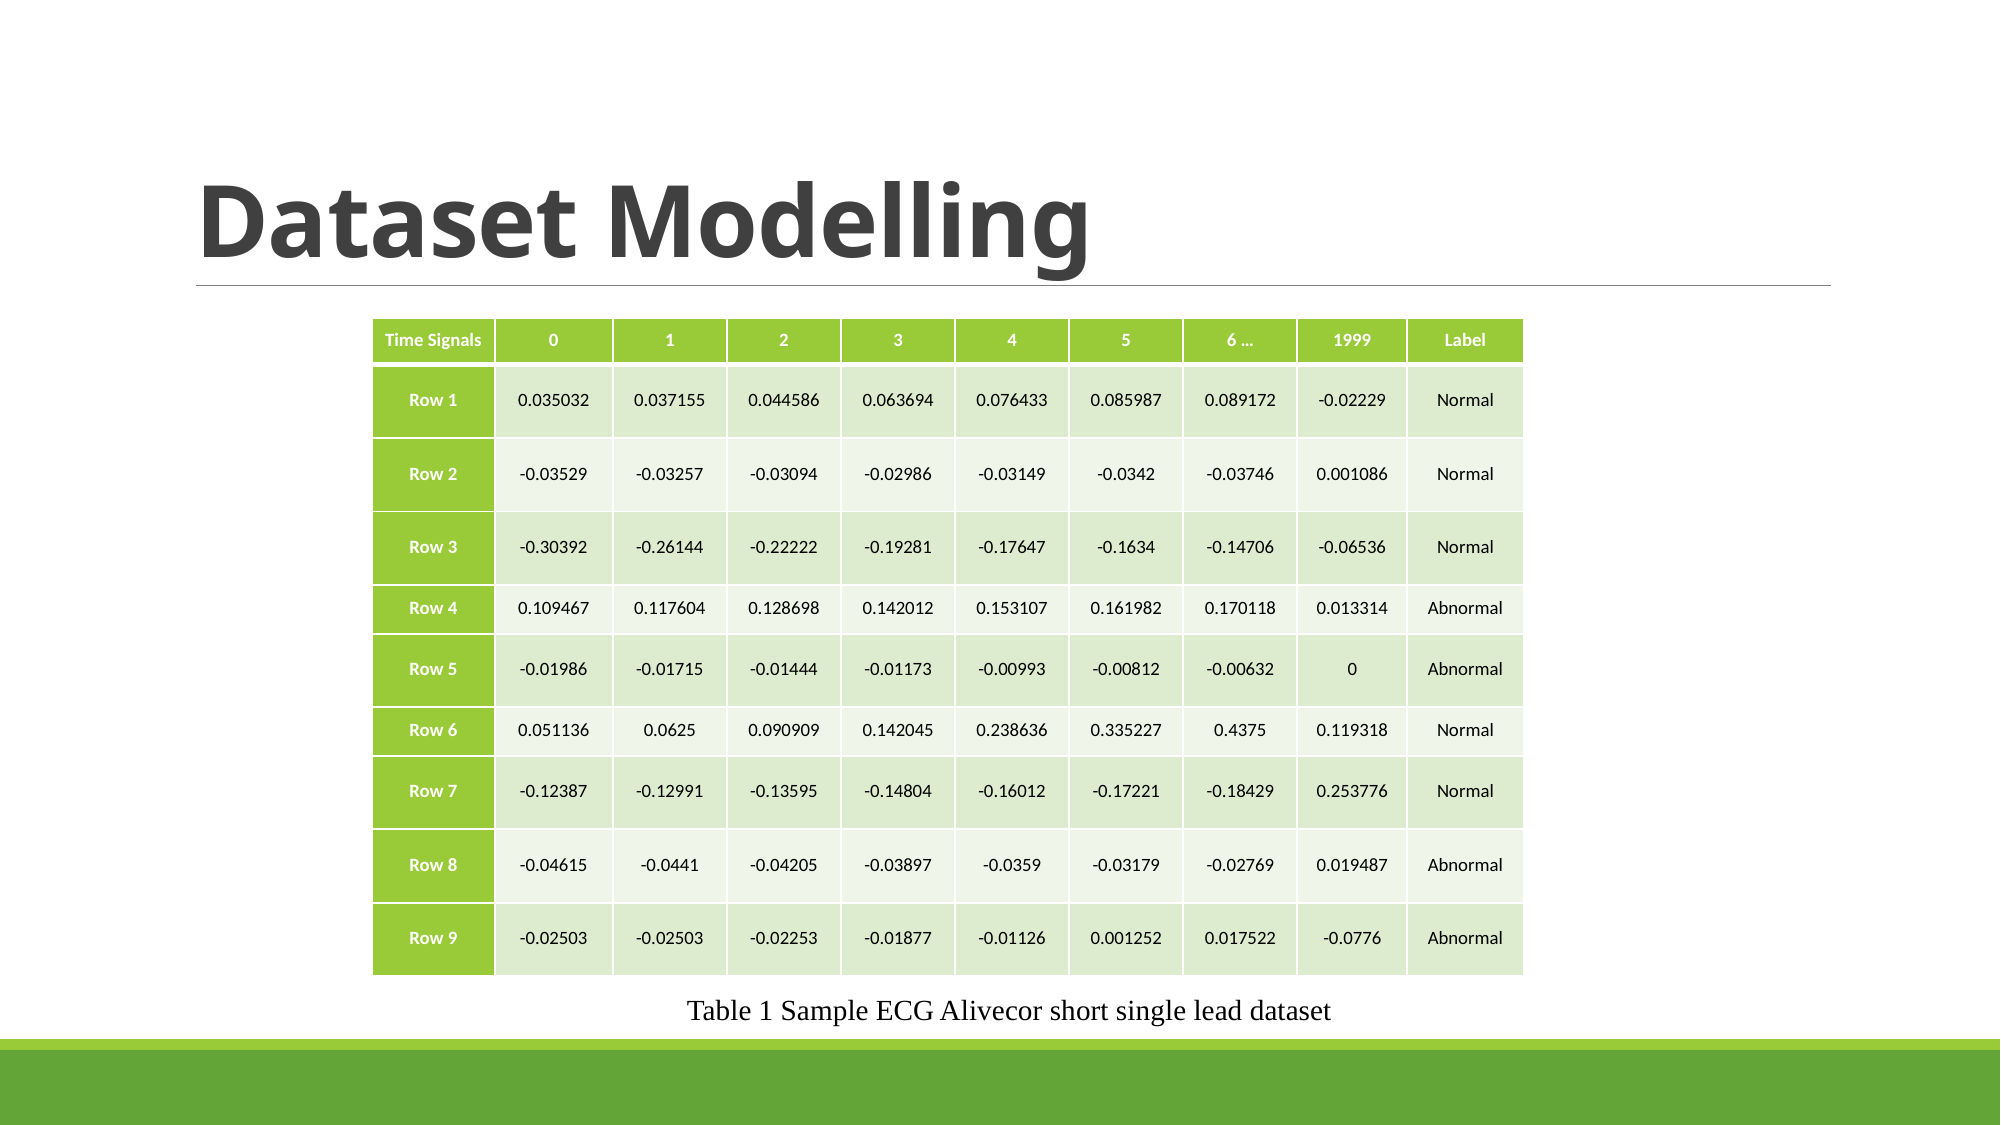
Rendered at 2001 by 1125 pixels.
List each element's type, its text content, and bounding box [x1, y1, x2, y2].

table_header 4 [956, 319, 1068, 362]
table_cell Row 9 [373, 904, 494, 975]
table_cell Row 4 [373, 586, 494, 633]
table_cell -0.12387 [496, 757, 612, 828]
table_cell 0.4375 [1184, 708, 1296, 755]
table_cell -0.00812 [1070, 635, 1182, 706]
table_cell -0.02503 [614, 904, 726, 975]
table_cell 0.089172 [1184, 367, 1296, 437]
table_cell Row 8 [373, 830, 494, 902]
table_cell -0.06536 [1298, 512, 1406, 584]
table_cell 0.170118 [1184, 586, 1296, 633]
table_cell -0.03746 [1184, 439, 1296, 511]
table_cell Row 2 [373, 439, 494, 511]
table_cell -0.0342 [1070, 439, 1182, 511]
table_cell Abnormal [1408, 635, 1523, 706]
table_cell 0.253776 [1298, 757, 1406, 828]
table_cell -0.16012 [956, 757, 1068, 828]
table_cell -0.01444 [728, 635, 840, 706]
table_cell 0.119318 [1298, 708, 1406, 755]
table_cell 0.076433 [956, 367, 1068, 437]
table_header 3 [842, 319, 954, 362]
table_cell Row 7 [373, 757, 494, 828]
table_cell -0.01986 [496, 635, 612, 706]
table_cell -0.01173 [842, 635, 954, 706]
table_cell Normal [1408, 708, 1523, 755]
table_cell -0.14706 [1184, 512, 1296, 584]
text_box Table 1 Sample ECG Alivecor short single lead dataset [672, 983, 1502, 1034]
table_cell 0.142012 [842, 586, 954, 633]
table_header 6 … [1184, 319, 1296, 362]
table_cell 0.335227 [1070, 708, 1182, 755]
table_cell 0.019487 [1298, 830, 1406, 902]
table_cell -0.03179 [1070, 830, 1182, 902]
table_cell 0.051136 [496, 708, 612, 755]
table_cell 0.142045 [842, 708, 954, 755]
title Dataset Modelling [180, 47, 1830, 285]
table_cell -0.18429 [1184, 757, 1296, 828]
table_header 2 [728, 319, 840, 362]
table_cell Abnormal [1408, 904, 1523, 975]
table_cell -0.13595 [728, 757, 840, 828]
table_cell -0.19281 [842, 512, 954, 584]
table_cell 0.085987 [1070, 367, 1182, 437]
table_cell -0.0441 [614, 830, 726, 902]
table_cell Normal [1408, 439, 1523, 511]
table_cell 0.013314 [1298, 586, 1406, 633]
table_cell 0.001086 [1298, 439, 1406, 511]
table_cell Normal [1408, 367, 1523, 437]
table_header 1999 [1298, 319, 1406, 362]
table_cell 0.238636 [956, 708, 1068, 755]
table_cell -0.1634 [1070, 512, 1182, 584]
table_cell -0.02229 [1298, 367, 1406, 437]
table_cell 0.109467 [496, 586, 612, 633]
table_cell -0.00993 [956, 635, 1068, 706]
table_cell -0.12991 [614, 757, 726, 828]
table_cell -0.03094 [728, 439, 840, 511]
table_cell 0.044586 [728, 367, 840, 437]
table_cell -0.17647 [956, 512, 1068, 584]
table_cell -0.01715 [614, 635, 726, 706]
table_cell Abnormal [1408, 586, 1523, 633]
table_cell -0.01877 [842, 904, 954, 975]
table_header Time Signals [373, 319, 494, 362]
table_cell Abnormal [1408, 830, 1523, 902]
table_cell 0.117604 [614, 586, 726, 633]
table_cell 0.0625 [614, 708, 726, 755]
table_cell -0.0776 [1298, 904, 1406, 975]
table_cell -0.03149 [956, 439, 1068, 511]
table_cell -0.03529 [496, 439, 612, 511]
table_header 1 [614, 319, 726, 362]
table_cell -0.02986 [842, 439, 954, 511]
table_cell -0.01126 [956, 904, 1068, 975]
table_cell Normal [1408, 512, 1523, 584]
table_cell 0.037155 [614, 367, 726, 437]
table_cell 0.161982 [1070, 586, 1182, 633]
table_cell Row 3 [373, 512, 494, 584]
table_cell -0.0359 [956, 830, 1068, 902]
table_cell -0.02503 [496, 904, 612, 975]
table_cell -0.22222 [728, 512, 840, 584]
table_cell -0.02769 [1184, 830, 1296, 902]
table_cell -0.14804 [842, 757, 954, 828]
table_cell 0 [1298, 635, 1406, 706]
table_cell -0.03257 [614, 439, 726, 511]
table_cell Row 1 [373, 367, 494, 437]
table_cell 0.063694 [842, 367, 954, 437]
table_cell 0.153107 [956, 586, 1068, 633]
table_header 0 [496, 319, 612, 362]
table_cell -0.00632 [1184, 635, 1296, 706]
table_cell -0.26144 [614, 512, 726, 584]
table_cell 0.001252 [1070, 904, 1182, 975]
table_cell -0.04205 [728, 830, 840, 902]
table_cell 0.017522 [1184, 904, 1296, 975]
table_header 5 [1070, 319, 1182, 362]
table_cell Row 5 [373, 635, 494, 706]
table_cell 0.128698 [728, 586, 840, 633]
table_cell -0.30392 [496, 512, 612, 584]
table_cell Row 6 [373, 708, 494, 755]
table_cell -0.02253 [728, 904, 840, 975]
table_cell -0.17221 [1070, 757, 1182, 828]
table_cell -0.04615 [496, 830, 612, 902]
table_cell 0.035032 [496, 367, 612, 437]
table_cell Normal [1408, 757, 1523, 828]
table_cell 0.090909 [728, 708, 840, 755]
table_cell -0.03897 [842, 830, 954, 902]
table_header Label [1408, 319, 1523, 362]
